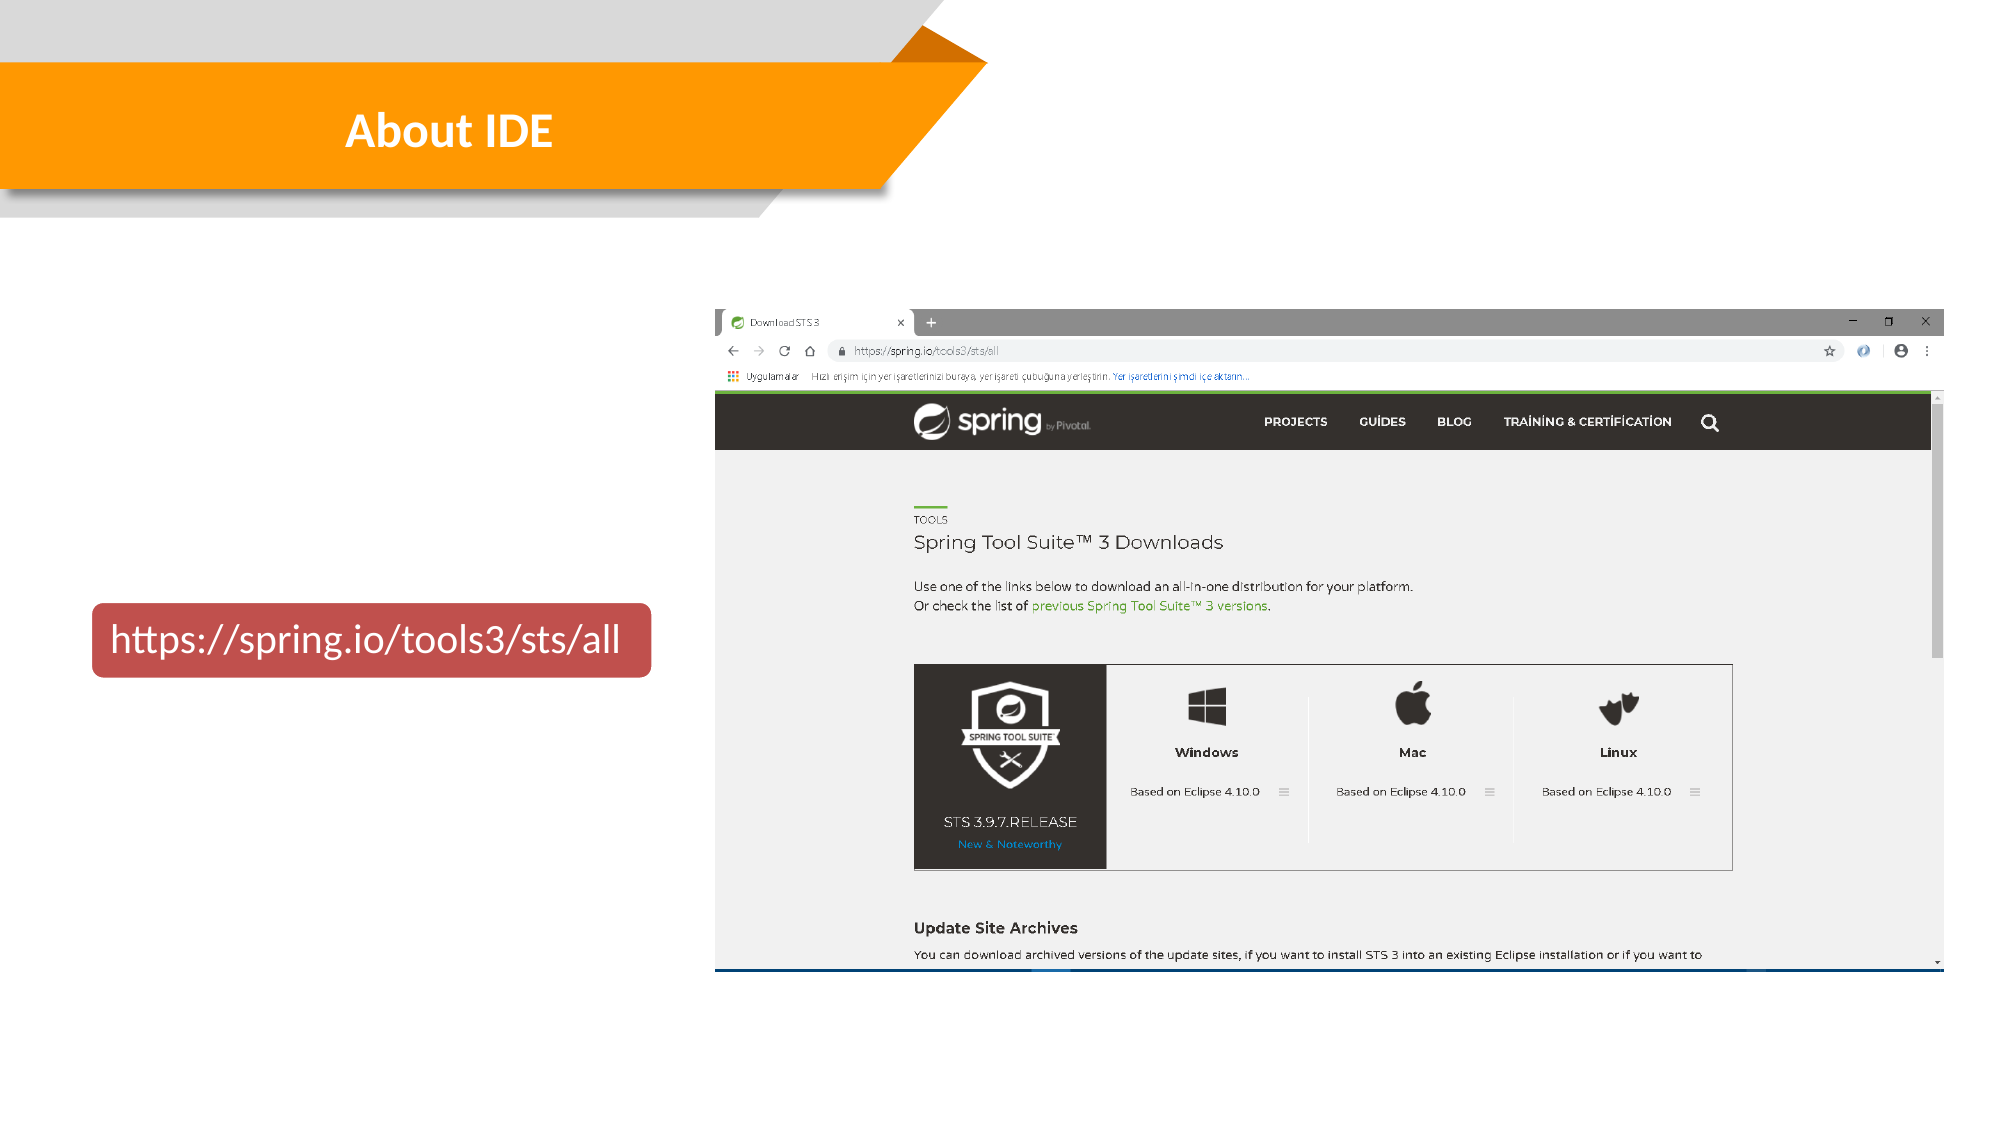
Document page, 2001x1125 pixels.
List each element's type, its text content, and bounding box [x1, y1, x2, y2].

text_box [89, 203, 654, 1077]
title About IDE [19, 65, 880, 190]
picture [714, 309, 1945, 972]
